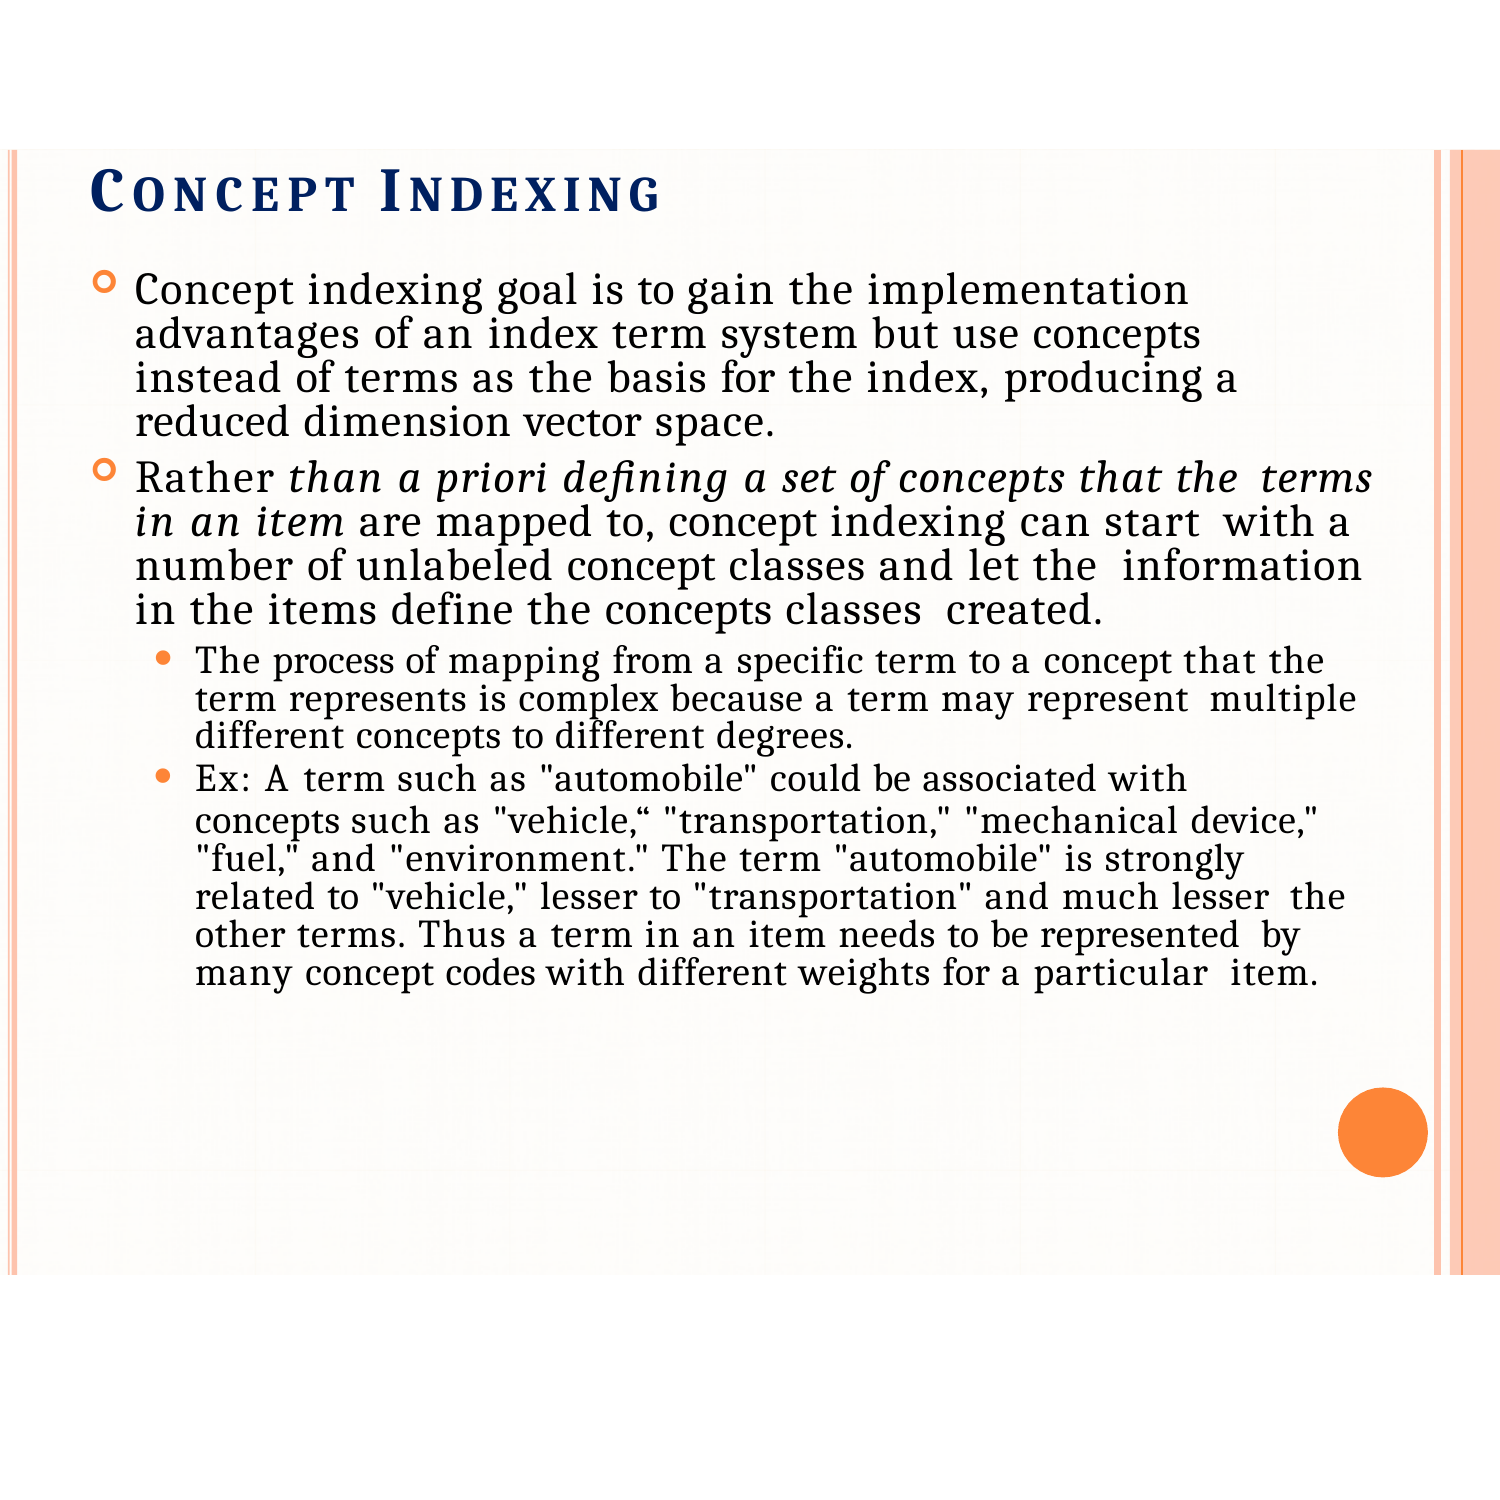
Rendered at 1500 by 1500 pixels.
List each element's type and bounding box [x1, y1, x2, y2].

text_box [0, 149, 1500, 1276]
